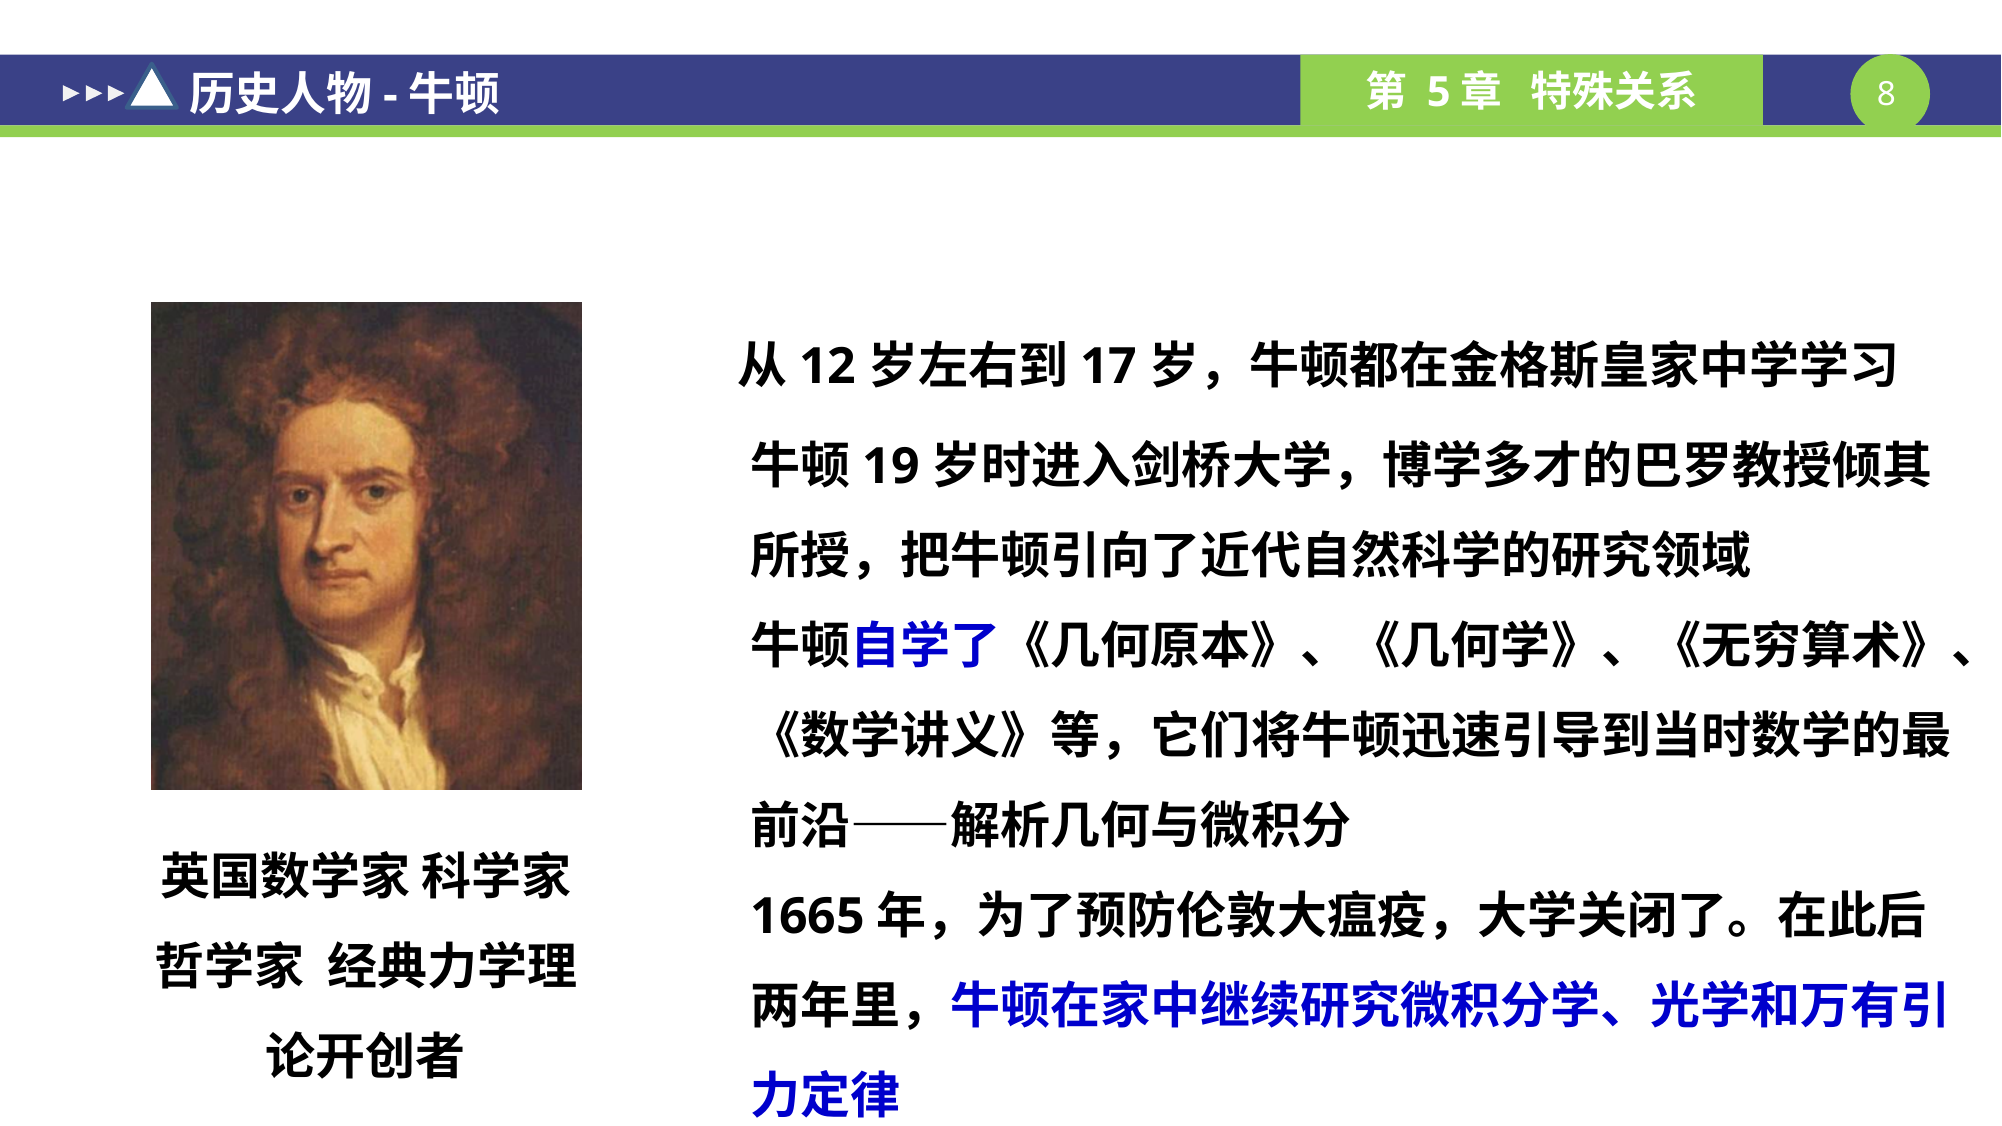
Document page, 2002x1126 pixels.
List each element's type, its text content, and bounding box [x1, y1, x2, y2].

text_box 英国数学家 科学家哲学家 经典力学理论开创者 [126, 807, 606, 1092]
text_box 从12岁左右到17岁，牛顿都在金格斯皇家中学学习 [722, 296, 1914, 401]
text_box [126, 59, 998, 126]
text_box 牛顿19岁时进入剑桥大学，博学多才的巴罗教授倾其所授，把牛顿引向了近代自然科学的研究领域 牛顿自学了《几何原本》、《几何学》、《无穷算术》、《数学讲义》等，它们将牛顿迅速引导到当时数学的最前沿——解析几何与微积分 1665年，为了预防伦敦大瘟疫，大学关闭了。在此后两年里，牛顿在家中继续研究微积分学、光学和万有引力定律 [736, 396, 1979, 1126]
picture [151, 302, 582, 791]
